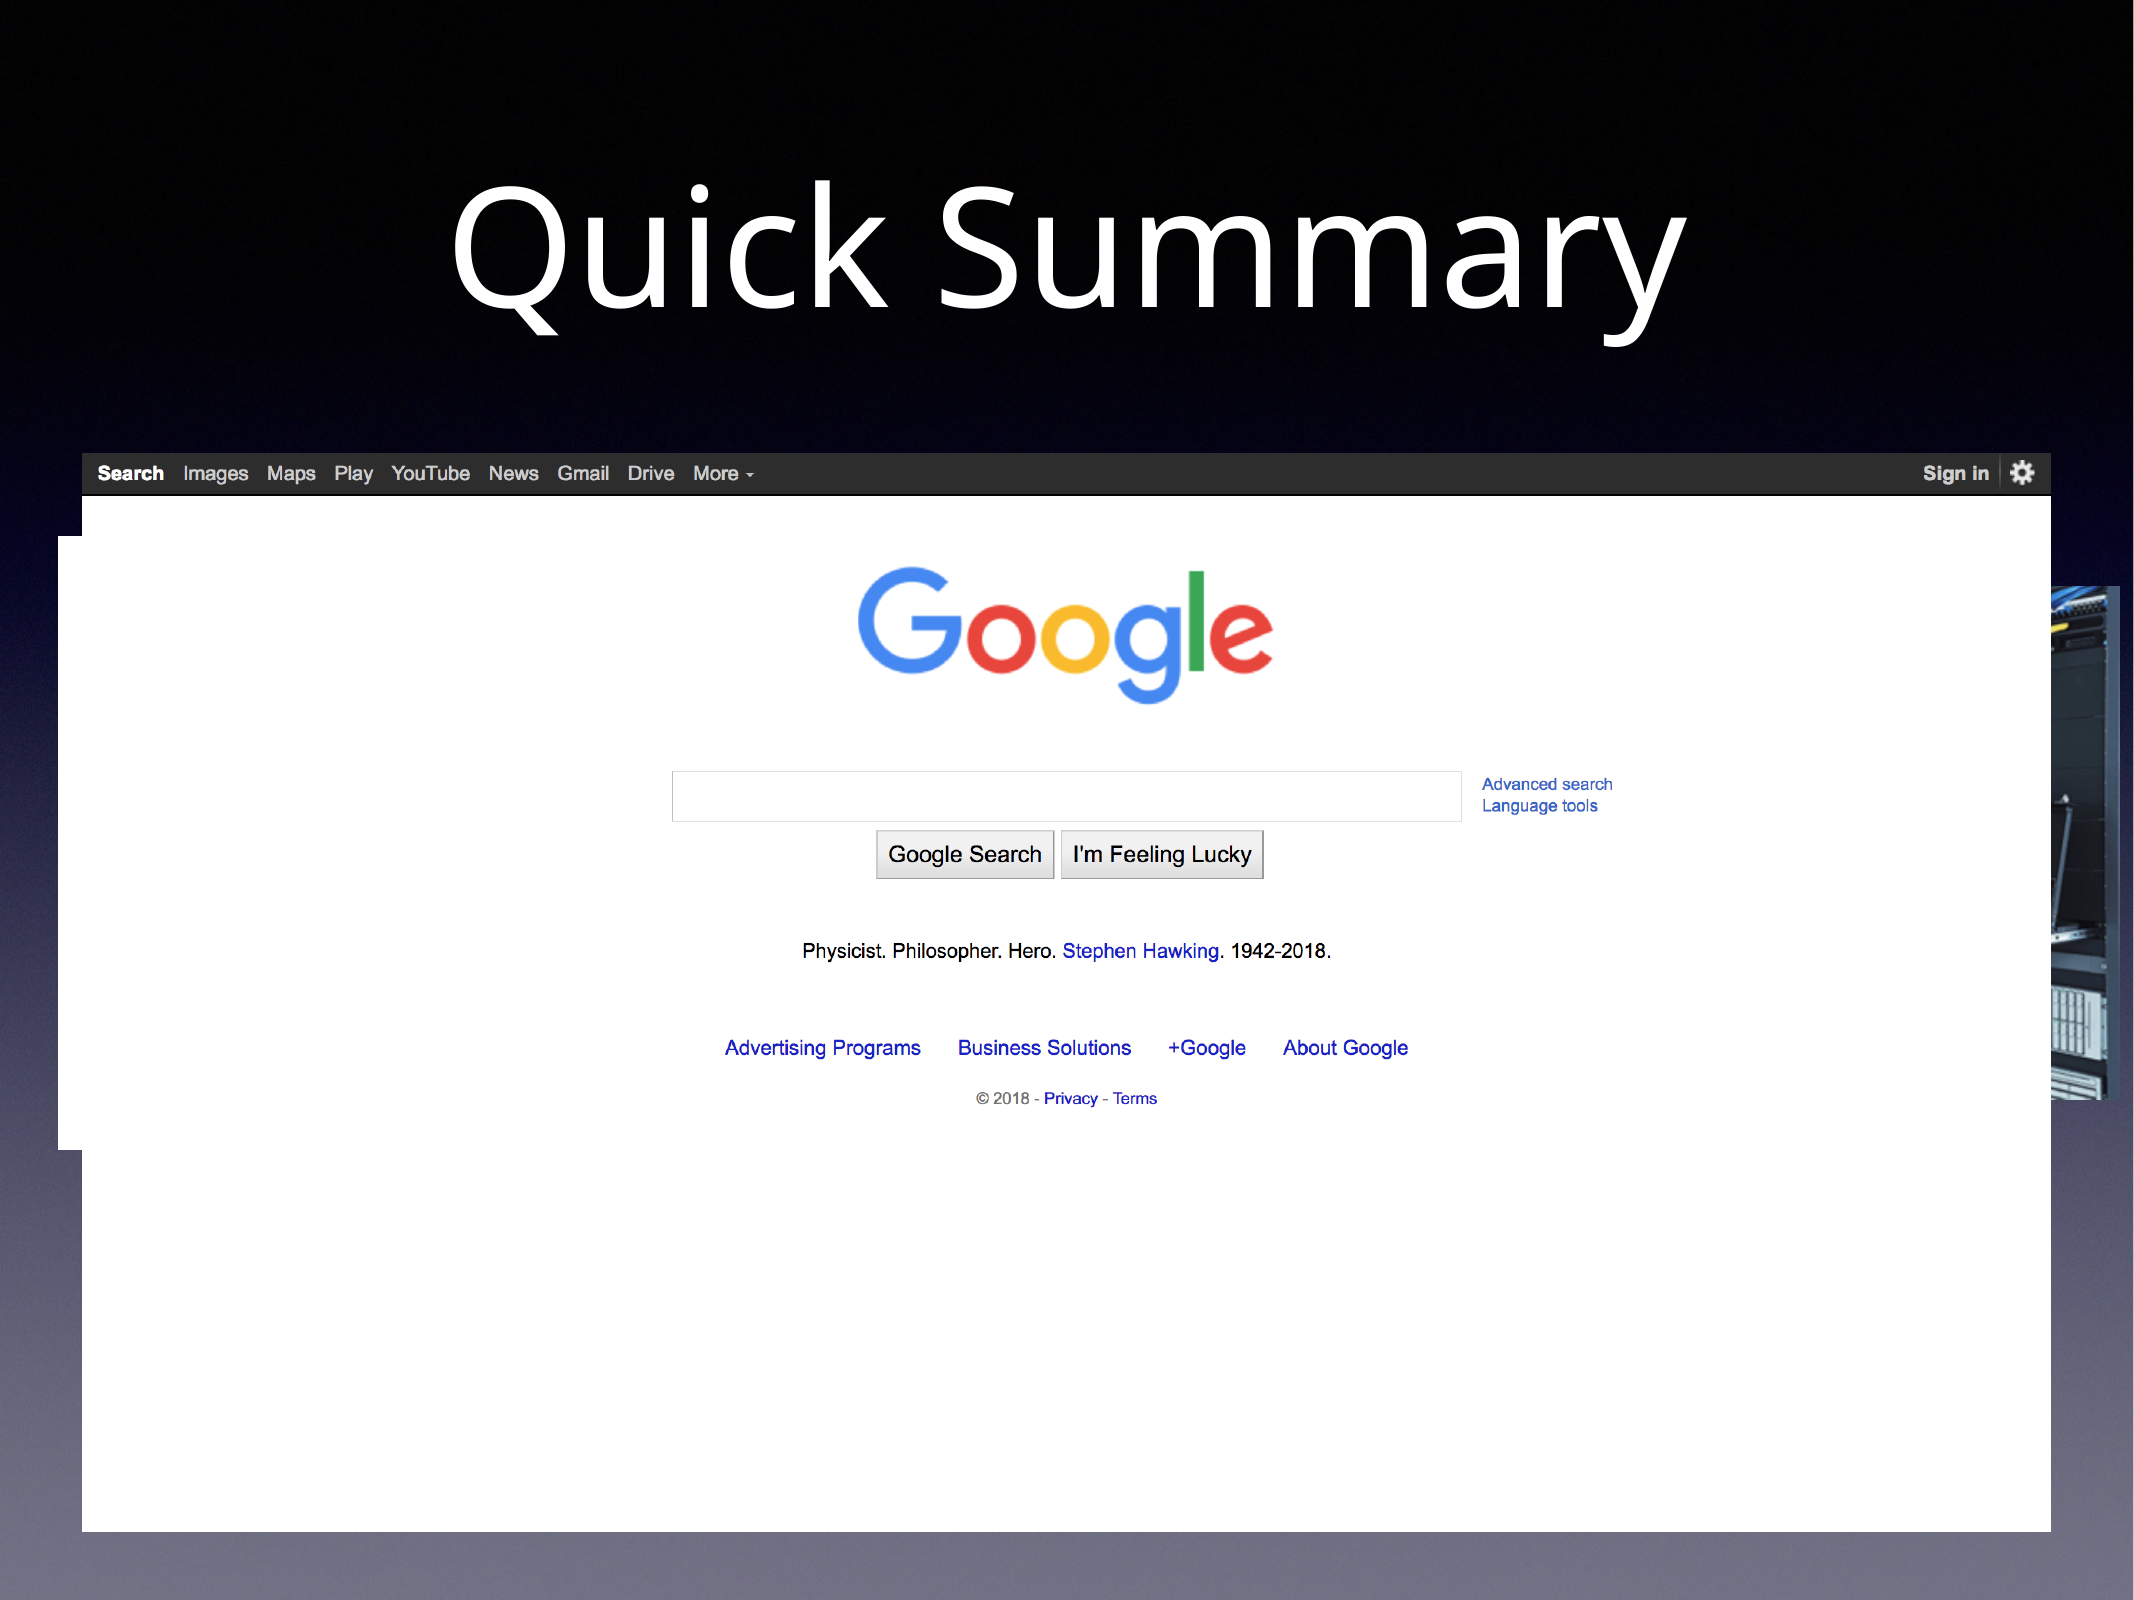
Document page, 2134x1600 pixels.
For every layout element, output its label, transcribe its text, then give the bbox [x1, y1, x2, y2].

title Quick Summary [155, 66, 1978, 416]
picture [0, 0, 2134, 1600]
